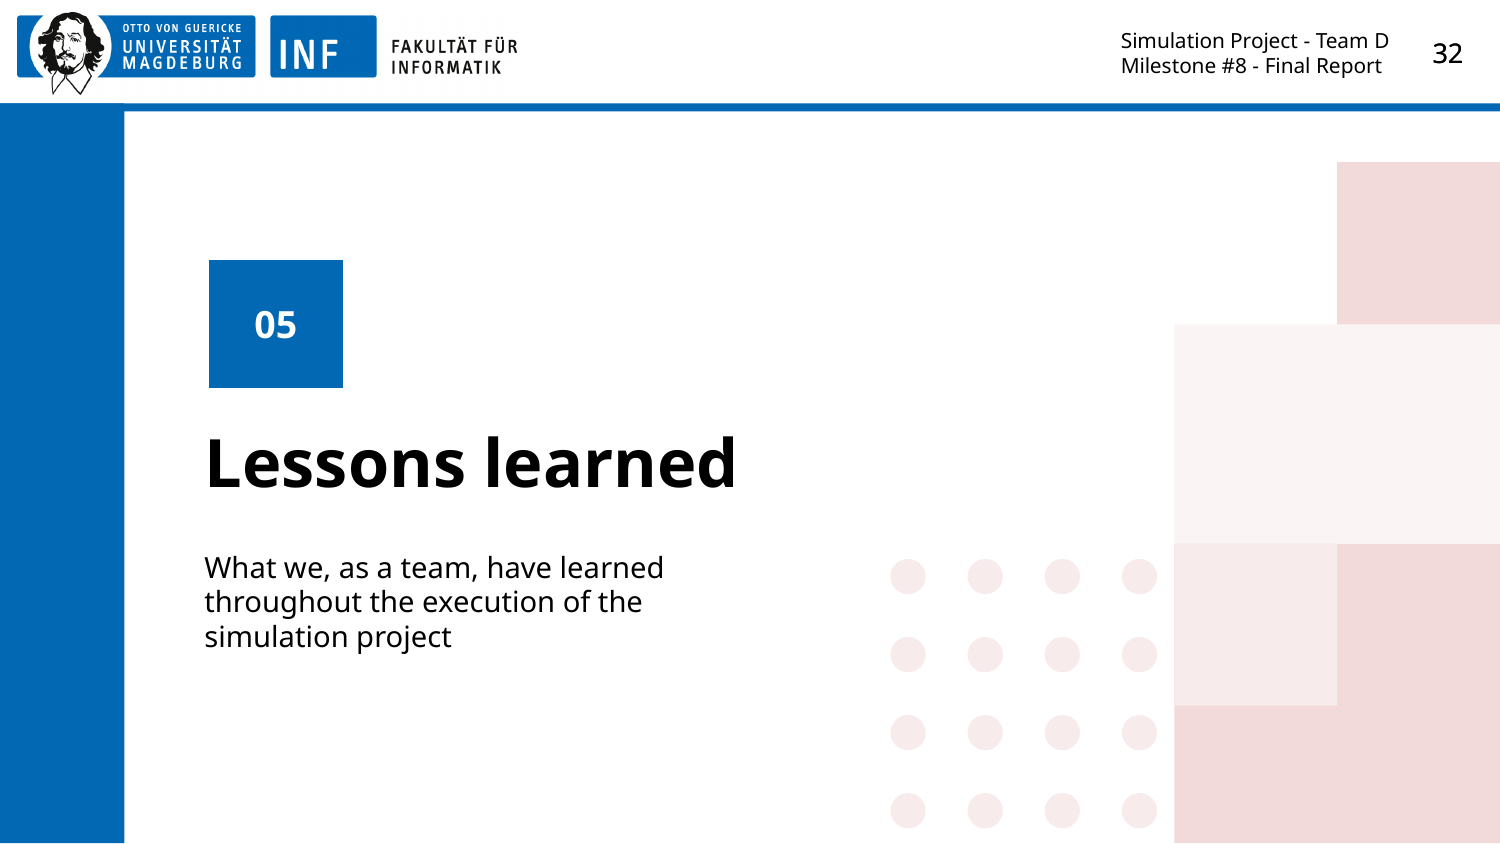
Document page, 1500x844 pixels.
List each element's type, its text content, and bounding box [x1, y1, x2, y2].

subtitle What we, as a team, have learned throughout the execution of the simulation project [189, 533, 756, 690]
title 05 [209, 260, 343, 388]
text_box Simulation Project - Team D Milestone #8 - Final Report [1105, 12, 1418, 90]
picture [17, 12, 517, 95]
slide_number ‹#› [1418, 21, 1479, 86]
title Lessons learned [189, 387, 1030, 534]
